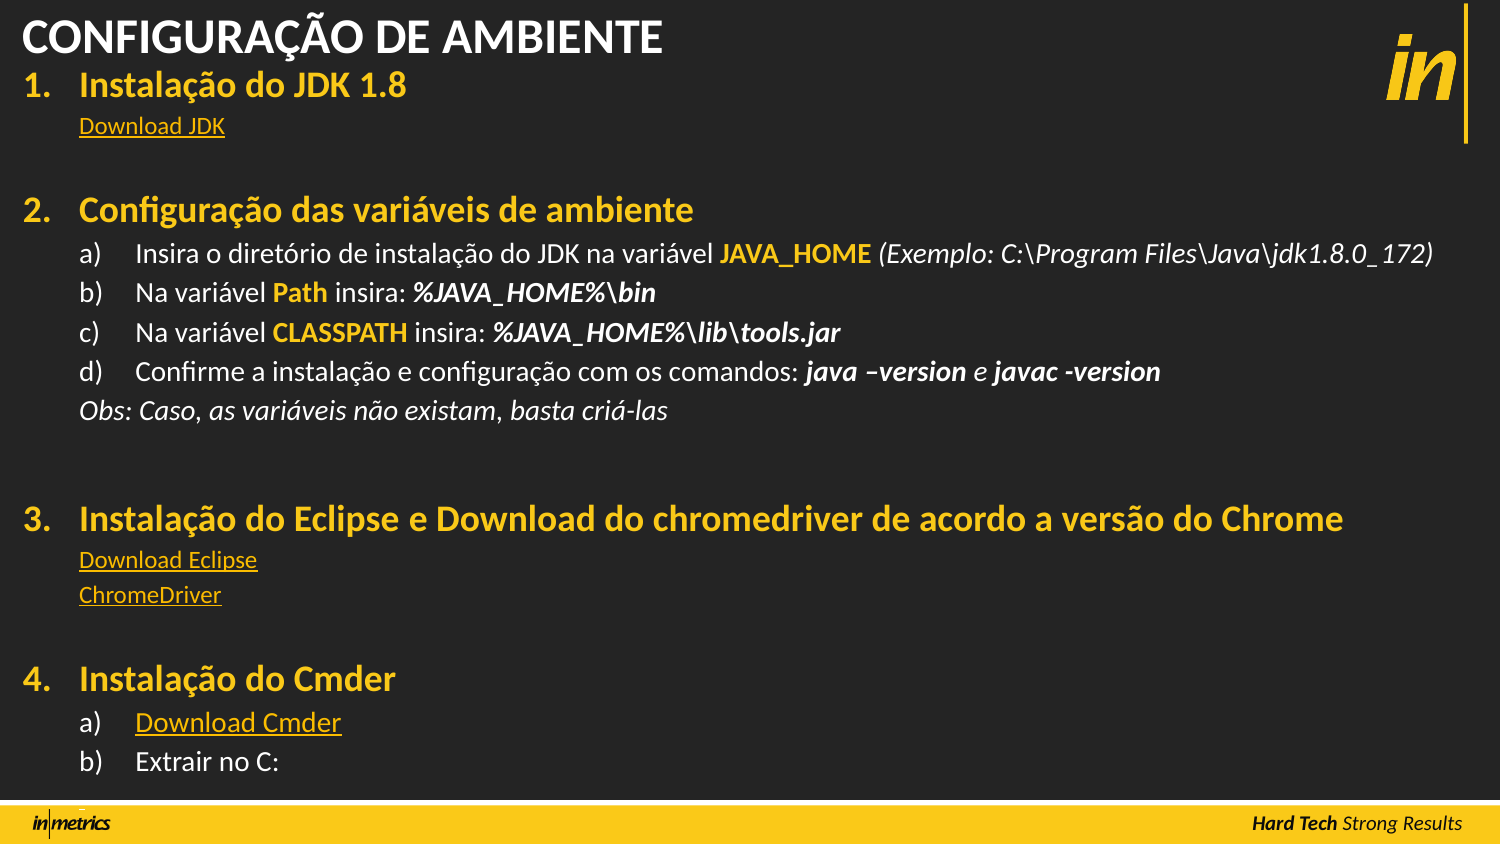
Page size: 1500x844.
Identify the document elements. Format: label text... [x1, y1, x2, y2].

title CONFIGURAÇÃO DE AMBIENTE [22, 10, 1465, 64]
picture [1386, 3, 1468, 144]
list Instalação do JDK 1.8​ Download JDK​ Configuração das variáveis de ambiente​ Insira o diretório de instalação do JDK na variável JAVA_HOME (Exemplo: C:\Program Files\Java\jdk1.8.0_172)​ Na variável Path insira: %JAVA_HOME%\bin​ Na variável CLASSPATH insira: %JAVA_HOME%\lib\tools.jar​ Confirme a instalação e configuração com os comandos: java –version e javac -version​ Obs: Caso, as variáveis não existam, basta criá-las​ Instalação do Eclipse​ e Download do chromedriver de acordo a versão do Chrome Download Eclipse ChromeDriver Instalação do Cmder Download Cmder Extrair no C: [22, 64, 1465, 844]
